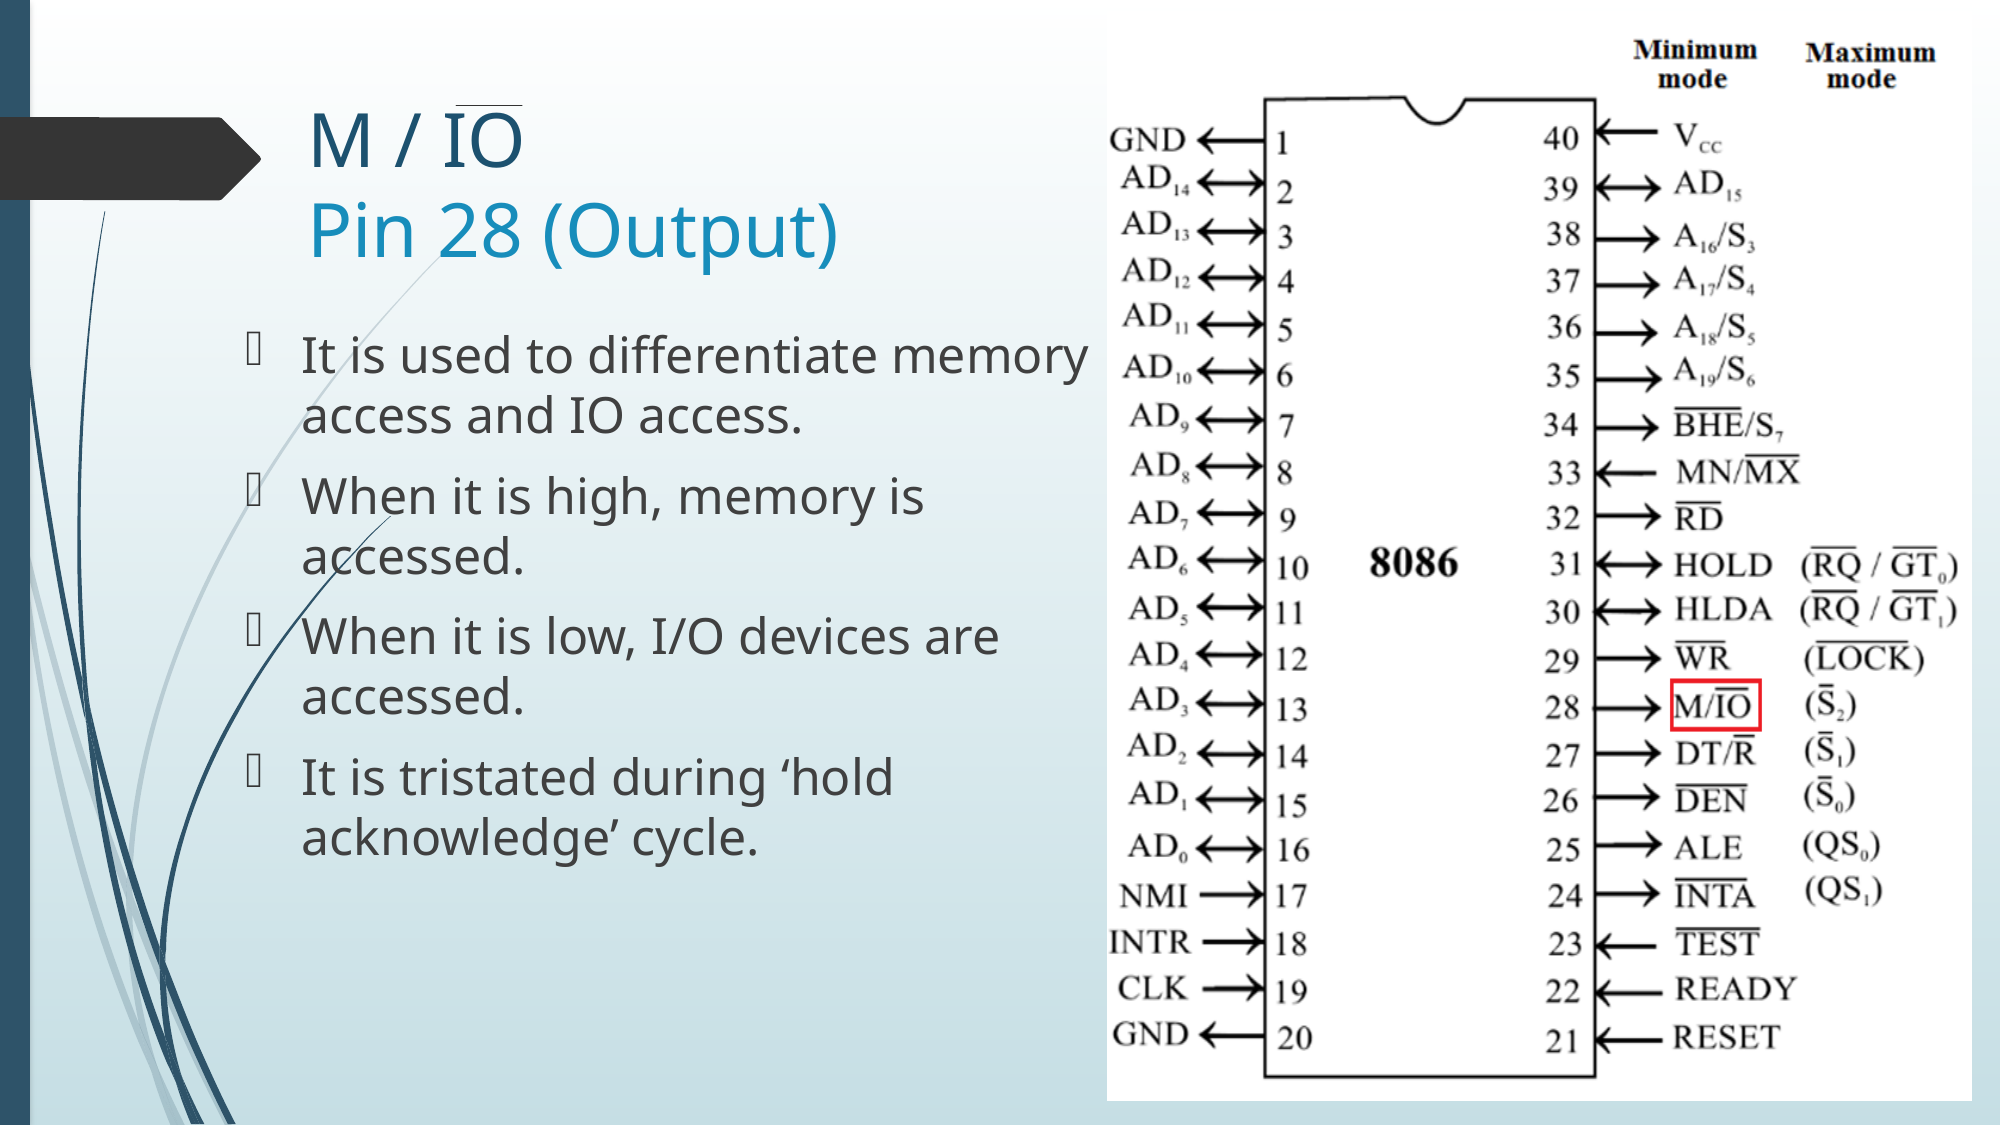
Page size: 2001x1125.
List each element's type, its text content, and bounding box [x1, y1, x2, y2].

list It is used to differentiate memory access and IO access. When it is high, memory is accessed. When it is low, I/O devices are accessed. It is tristated during ‘hold acknowledge’ cycle. [230, 315, 1101, 936]
title M / IO Pin 28 (Output) [292, 85, 1101, 296]
picture [1106, 11, 1972, 1101]
